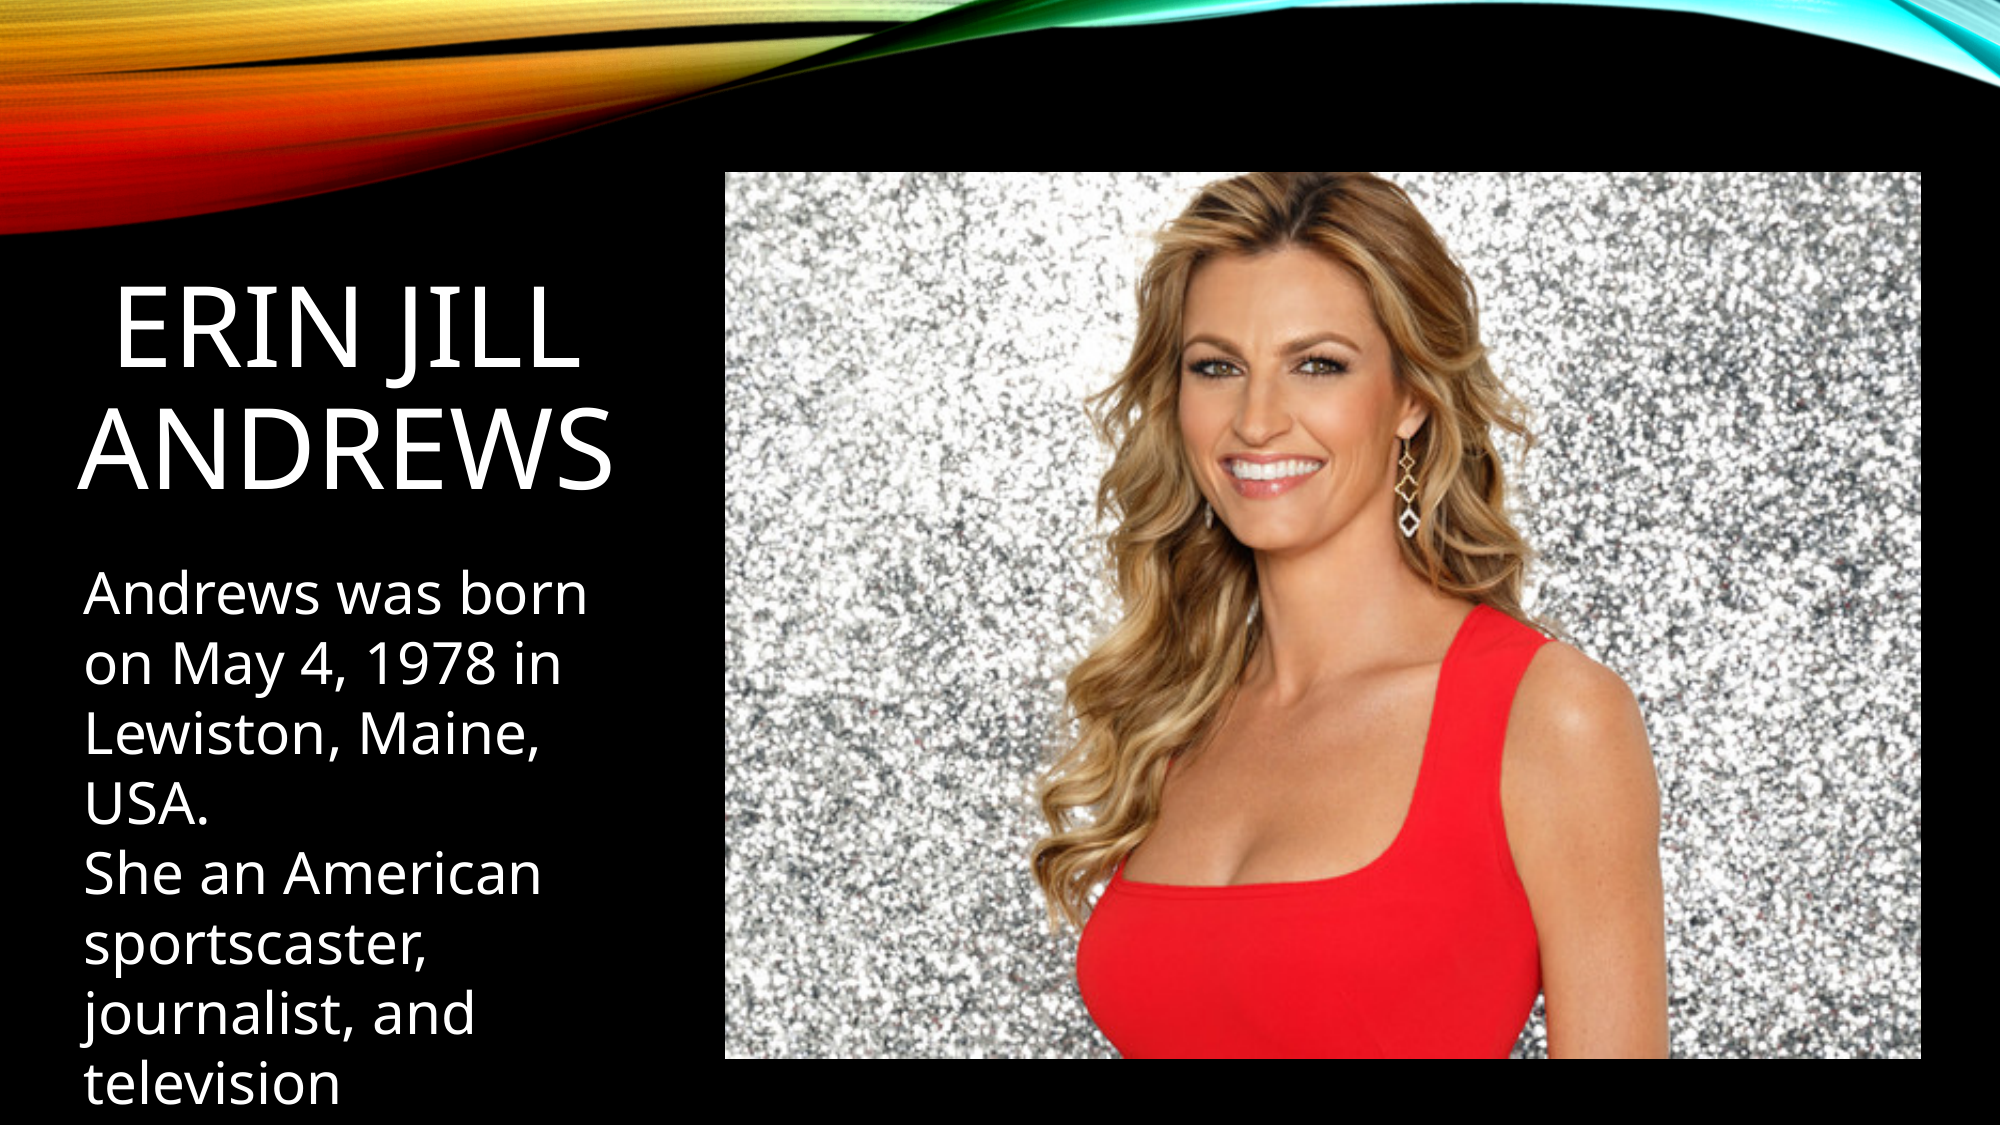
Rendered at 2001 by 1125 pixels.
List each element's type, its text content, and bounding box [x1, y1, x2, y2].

picture [0, 0, 2000, 1059]
title Erin Jill Andrews [45, 286, 649, 499]
text_box Andrews was born on May 4, 1978 in Lewiston, Maine, USA. She an American sportscaster, journalist, and television personality. [69, 548, 687, 1125]
